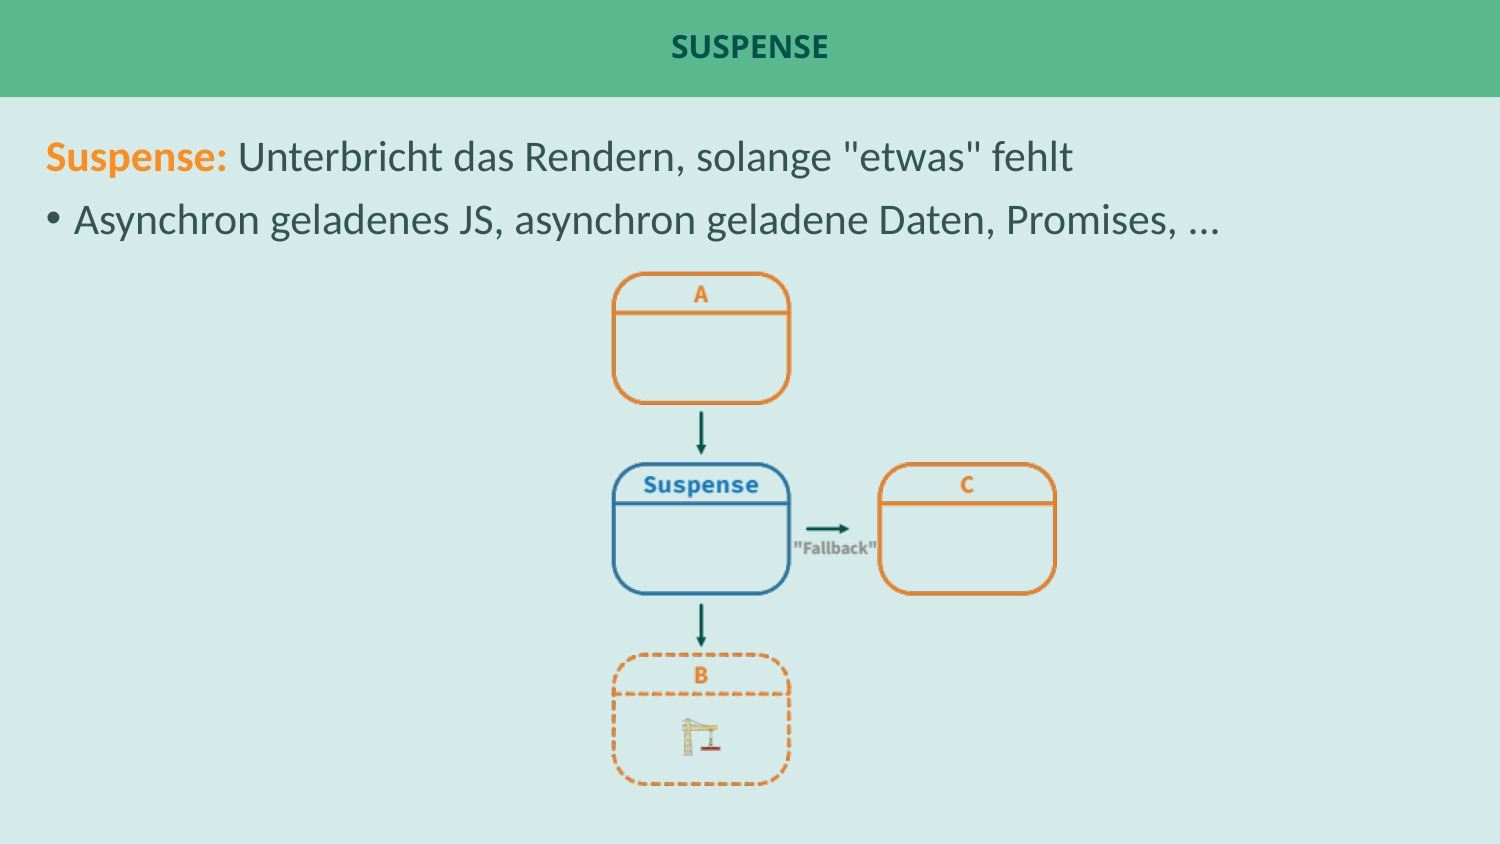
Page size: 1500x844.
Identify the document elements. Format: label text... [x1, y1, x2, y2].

picture [597, 257, 1071, 799]
list Suspense: Unterbricht das Rendern, solange "etwas" fehlt Asynchron geladenes JS, asynchron geladene Daten, Promises, ... [30, 126, 1470, 782]
title suspense [0, 0, 1500, 98]
